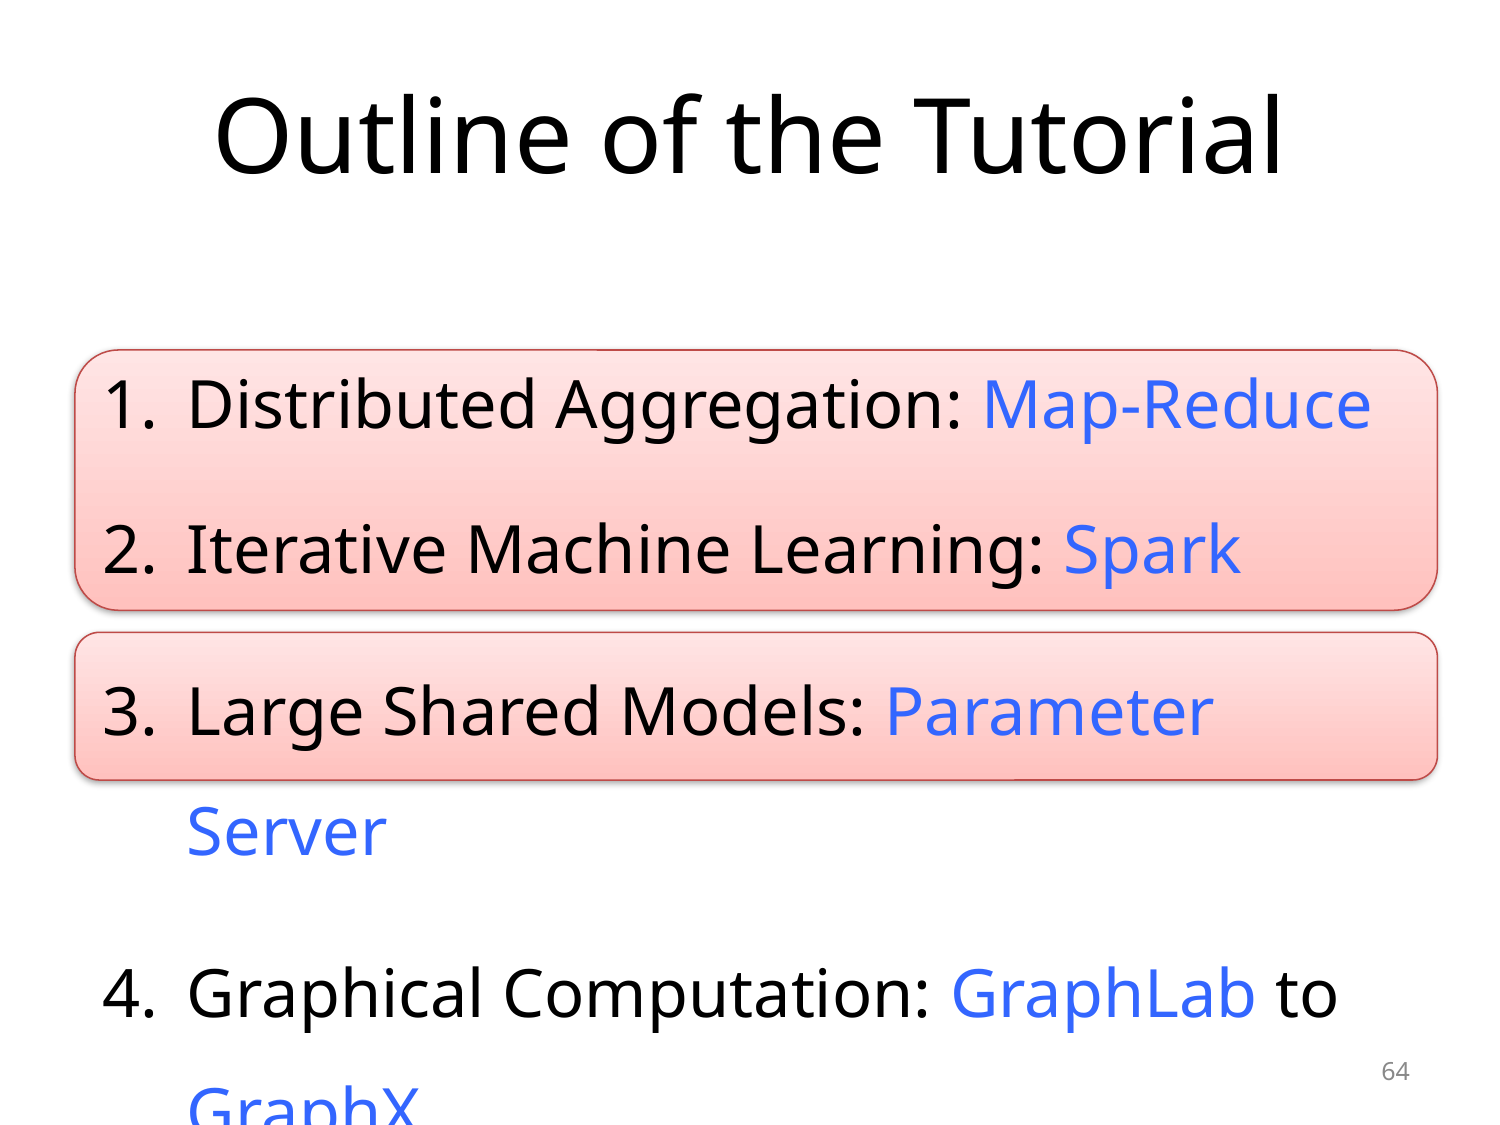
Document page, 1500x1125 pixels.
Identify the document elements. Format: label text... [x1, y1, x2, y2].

title Outline of the Tutorial [74, 37, 1426, 226]
slide_number 64 [1074, 1042, 1425, 1103]
text_box [74, 362, 87, 599]
text_box [74, 634, 87, 778]
list Distributed Aggregation: Map-Reduce Iterative Machine Learning: Spark Large Shared Models: Parameter Server Graphical Computation: GraphLab to GraphX [87, 329, 1438, 1029]
